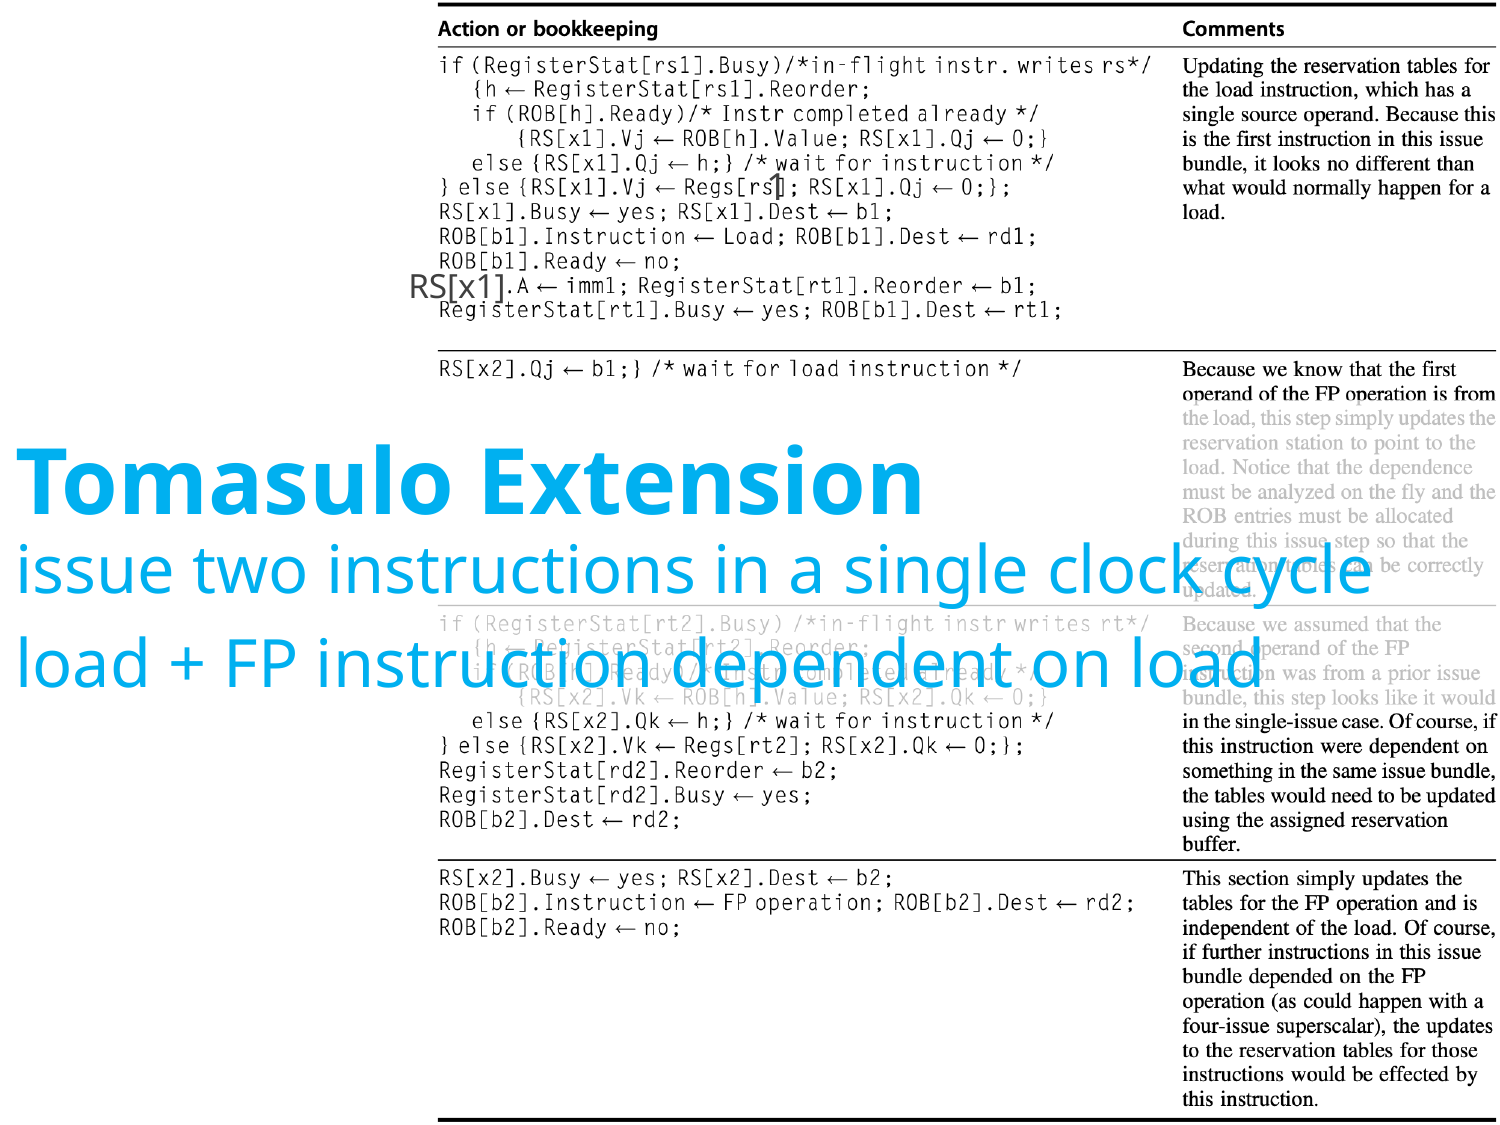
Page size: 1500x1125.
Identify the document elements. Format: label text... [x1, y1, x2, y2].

text_box Tomasulo Extension [0, 383, 429, 572]
text_box RS[x1] [387, 257, 429, 312]
text_box issue two instructions in a single clock cycle load + FP instruction dependent on load [0, 572, 429, 713]
picture [434, 0, 1500, 1125]
